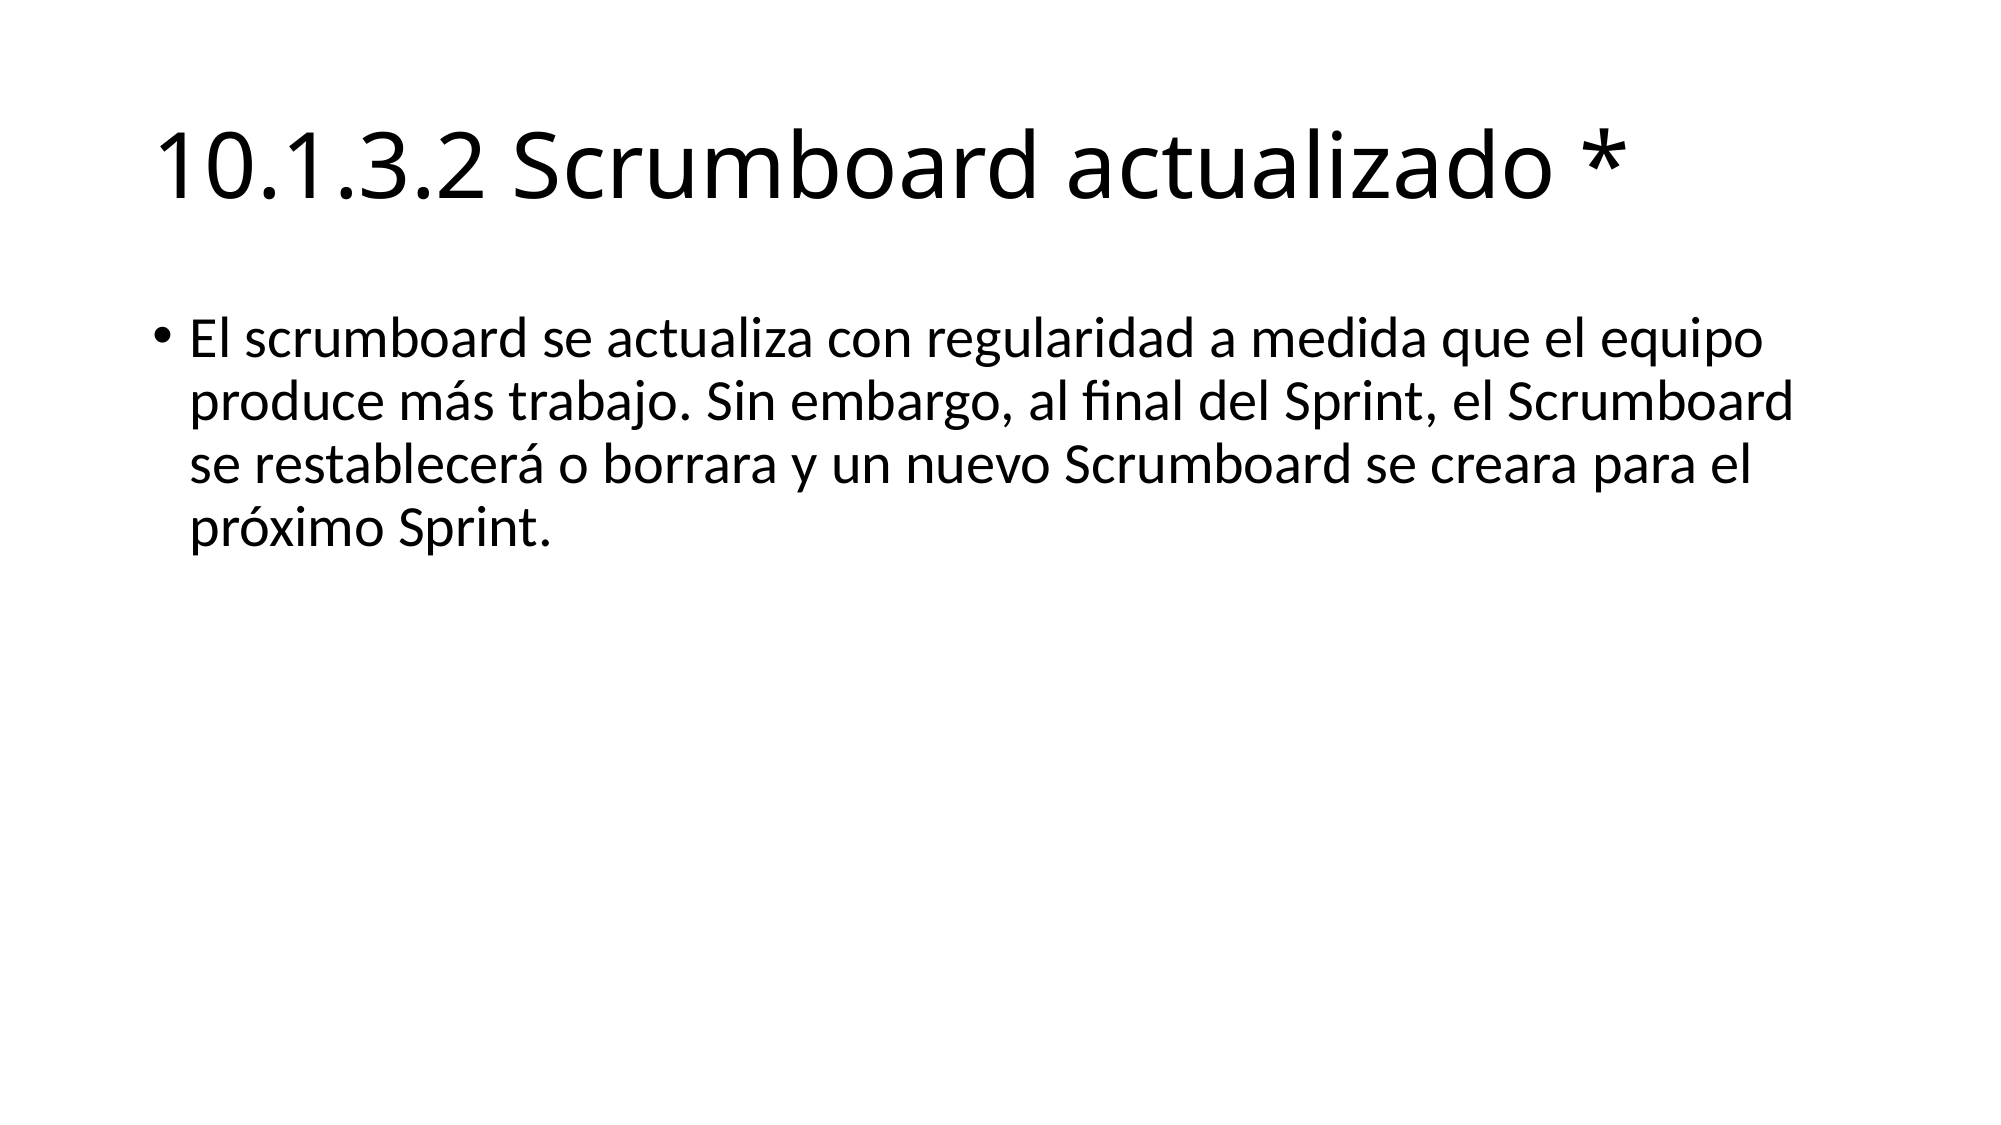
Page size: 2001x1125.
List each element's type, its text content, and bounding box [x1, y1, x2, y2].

list El scrumboard se actualiza con regularidad a medida que el equipo produce más trabajo. Sin embargo, al final del Sprint, el Scrumboard se restablecerá o borrara y un nuevo Scrumboard se creara para el próximo Sprint. [137, 299, 1863, 1014]
title 10.1.3.2 Scrumboard actualizado * [137, 59, 1863, 278]
